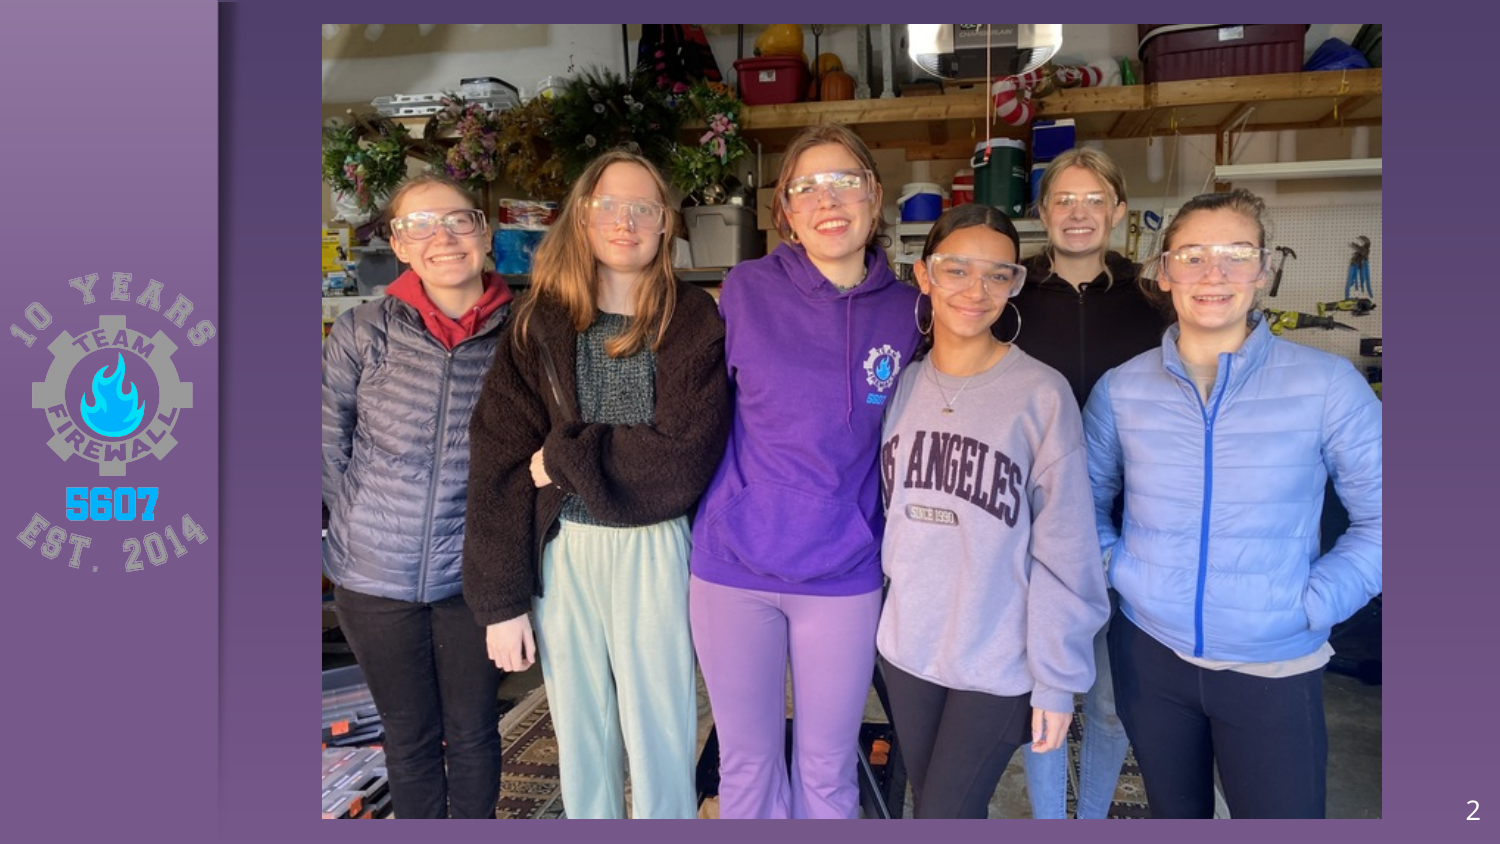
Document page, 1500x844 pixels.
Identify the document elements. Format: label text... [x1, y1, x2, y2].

slide_number ‹#› [1391, 779, 1482, 844]
picture [322, 24, 1382, 819]
picture [9, 271, 216, 572]
